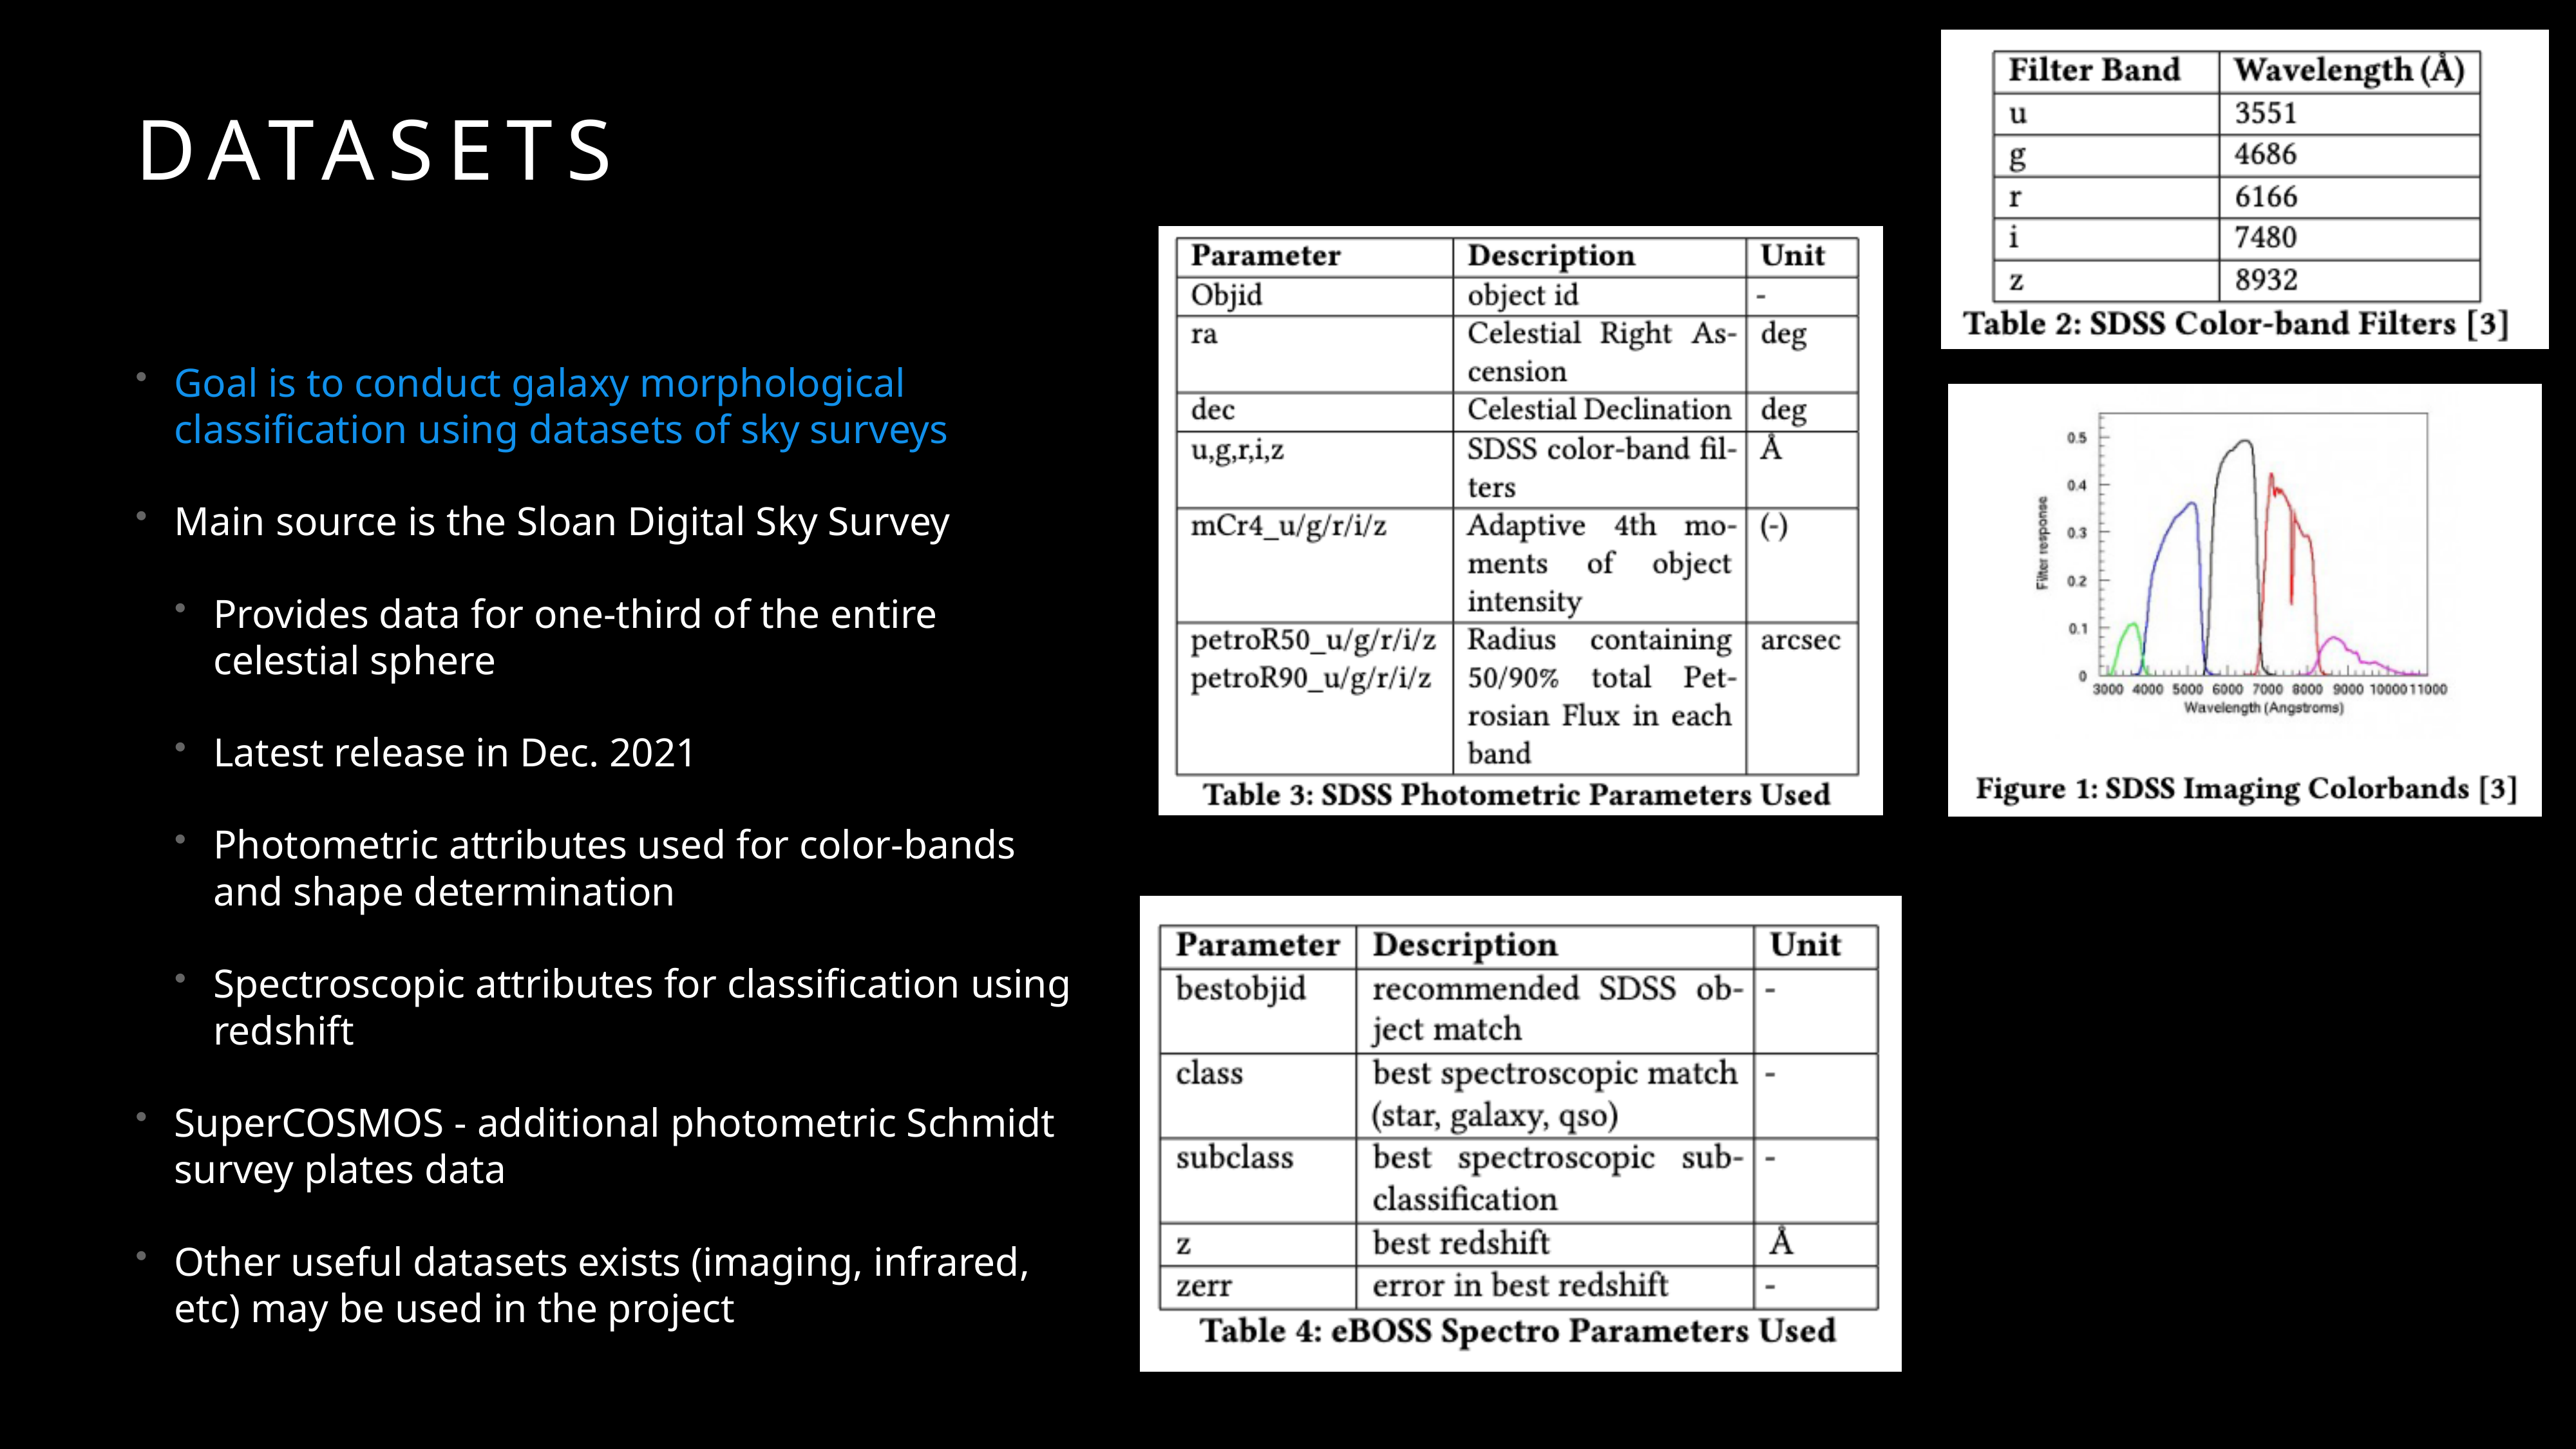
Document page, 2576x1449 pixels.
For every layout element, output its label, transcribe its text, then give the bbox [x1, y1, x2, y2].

list Goal is to conduct galaxy morphological classification using datasets of sky surveys Main source is the Sloan Digital Sky Survey Provides data for one-third of the entire celestial sphere Latest release in Dec. 2021 Photometric attributes used for color-bands and shape determination Spectroscopic attributes for classification using redshift SuperCOSMOS - additional photometric Schmidt survey plates data Other useful datasets exists (imaging, infrared, etc) may be used in the project [129, 300, 1094, 1388]
picture [1159, 226, 1883, 815]
title Datasets [129, 91, 1940, 304]
picture [1947, 384, 2542, 817]
picture [1140, 896, 1902, 1372]
picture [1940, 29, 2549, 349]
